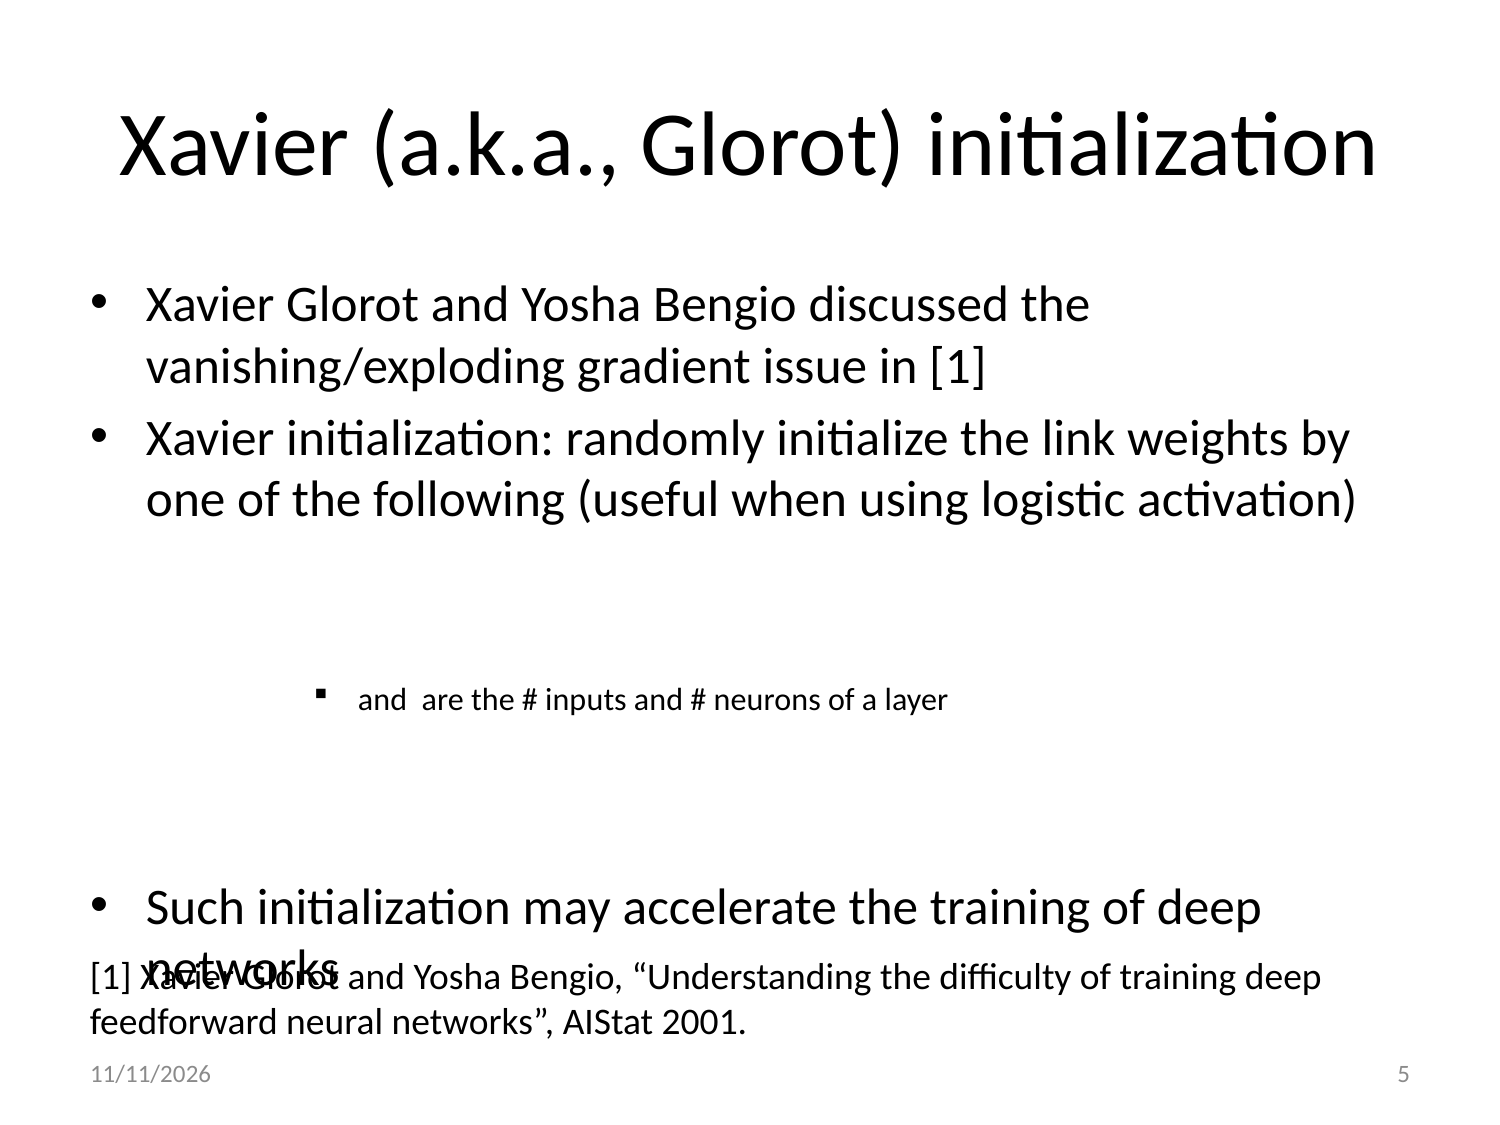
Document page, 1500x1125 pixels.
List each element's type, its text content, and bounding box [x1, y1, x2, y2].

text_box [1] Xavier Glorot and Yosha Bengio, “Understanding the difficulty of training deep feedforward neural networks”, AIStat 2001. [74, 944, 1425, 1050]
slide_number 5 [1074, 1050, 1425, 1103]
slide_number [75, 1050, 425, 1103]
title Xavier (a.k.a., Glorot) initialization [75, 45, 1425, 233]
